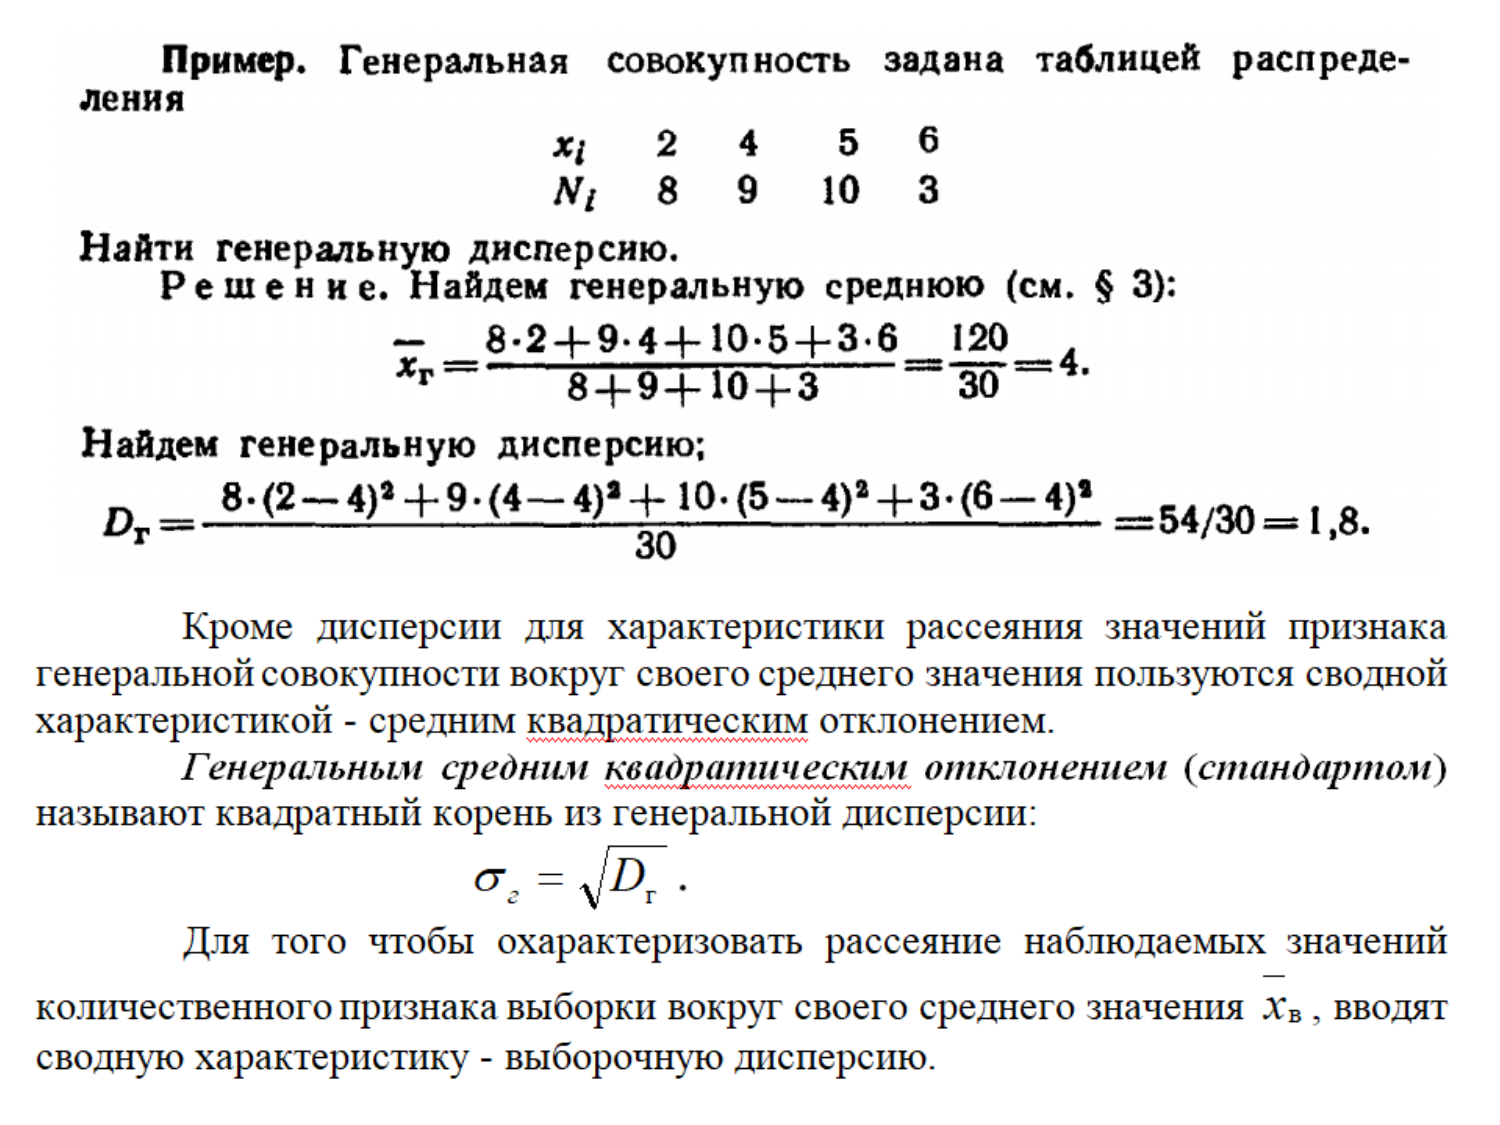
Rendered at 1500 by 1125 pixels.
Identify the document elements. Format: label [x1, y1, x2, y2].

picture [52, 30, 1438, 575]
picture [17, 585, 1465, 1104]
